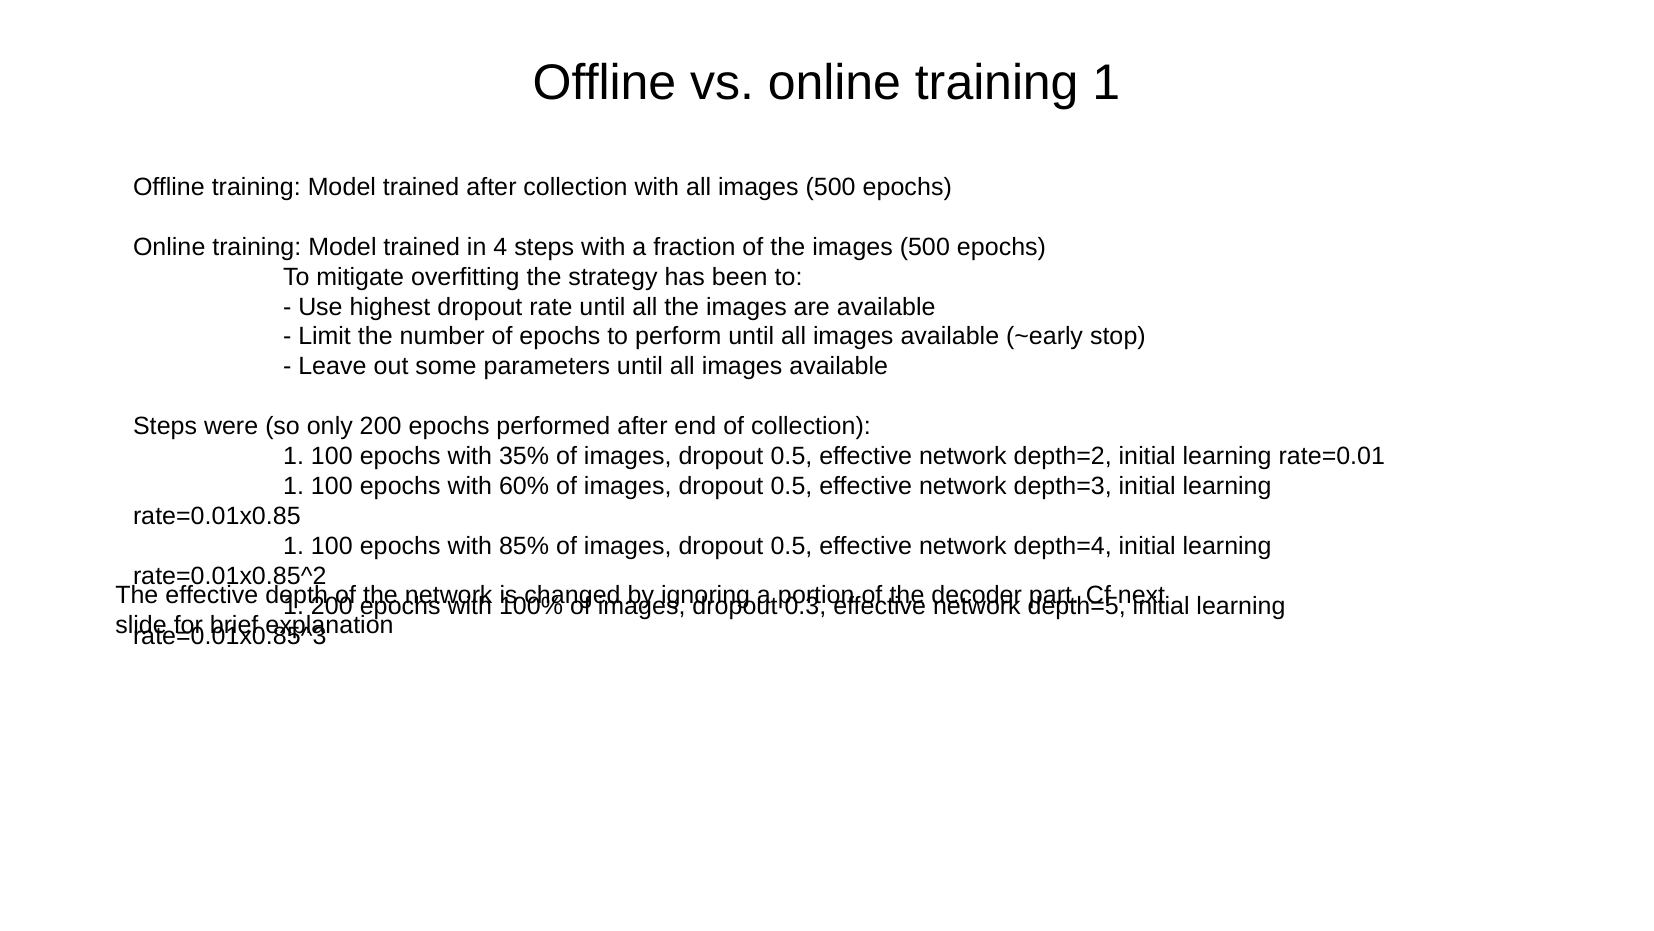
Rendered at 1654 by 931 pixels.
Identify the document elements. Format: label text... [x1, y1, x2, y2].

text_box Offline training: Model trained after collection with all images (500 epochs) Online training: Model trained in 4 steps with a fraction of the images (500 epochs) To mitigate overfitting the strategy has been to: - Use highest dropout rate until all the images are available - Limit the number of epochs to perform until all images available (~early stop) - Leave out some parameters until all images available Steps were (so only 200 epochs performed after end of collection): 1. 100 epochs with 35% of images, dropout 0.5, effective network depth=2, initial learning rate=0.01 1. 100 epochs with 60% of images, dropout 0.5, effective network depth=3, initial learning rate=0.01x0.85 1. 100 epochs with 85% of images, dropout 0.5, effective network depth=4, initial learning rate=0.01x0.85^2 1. 200 epochs with 100% of images, dropout 0.3, effective network depth=5, initial learning rate=0.01x0.85^3 [118, 162, 1428, 654]
text_box The effective depth of the network is changed by ignoring a portion of the decoder part. Cf next slide for brief explanation [100, 571, 1193, 642]
text_box Offline vs. online training 1 [82, 1, 1571, 157]
